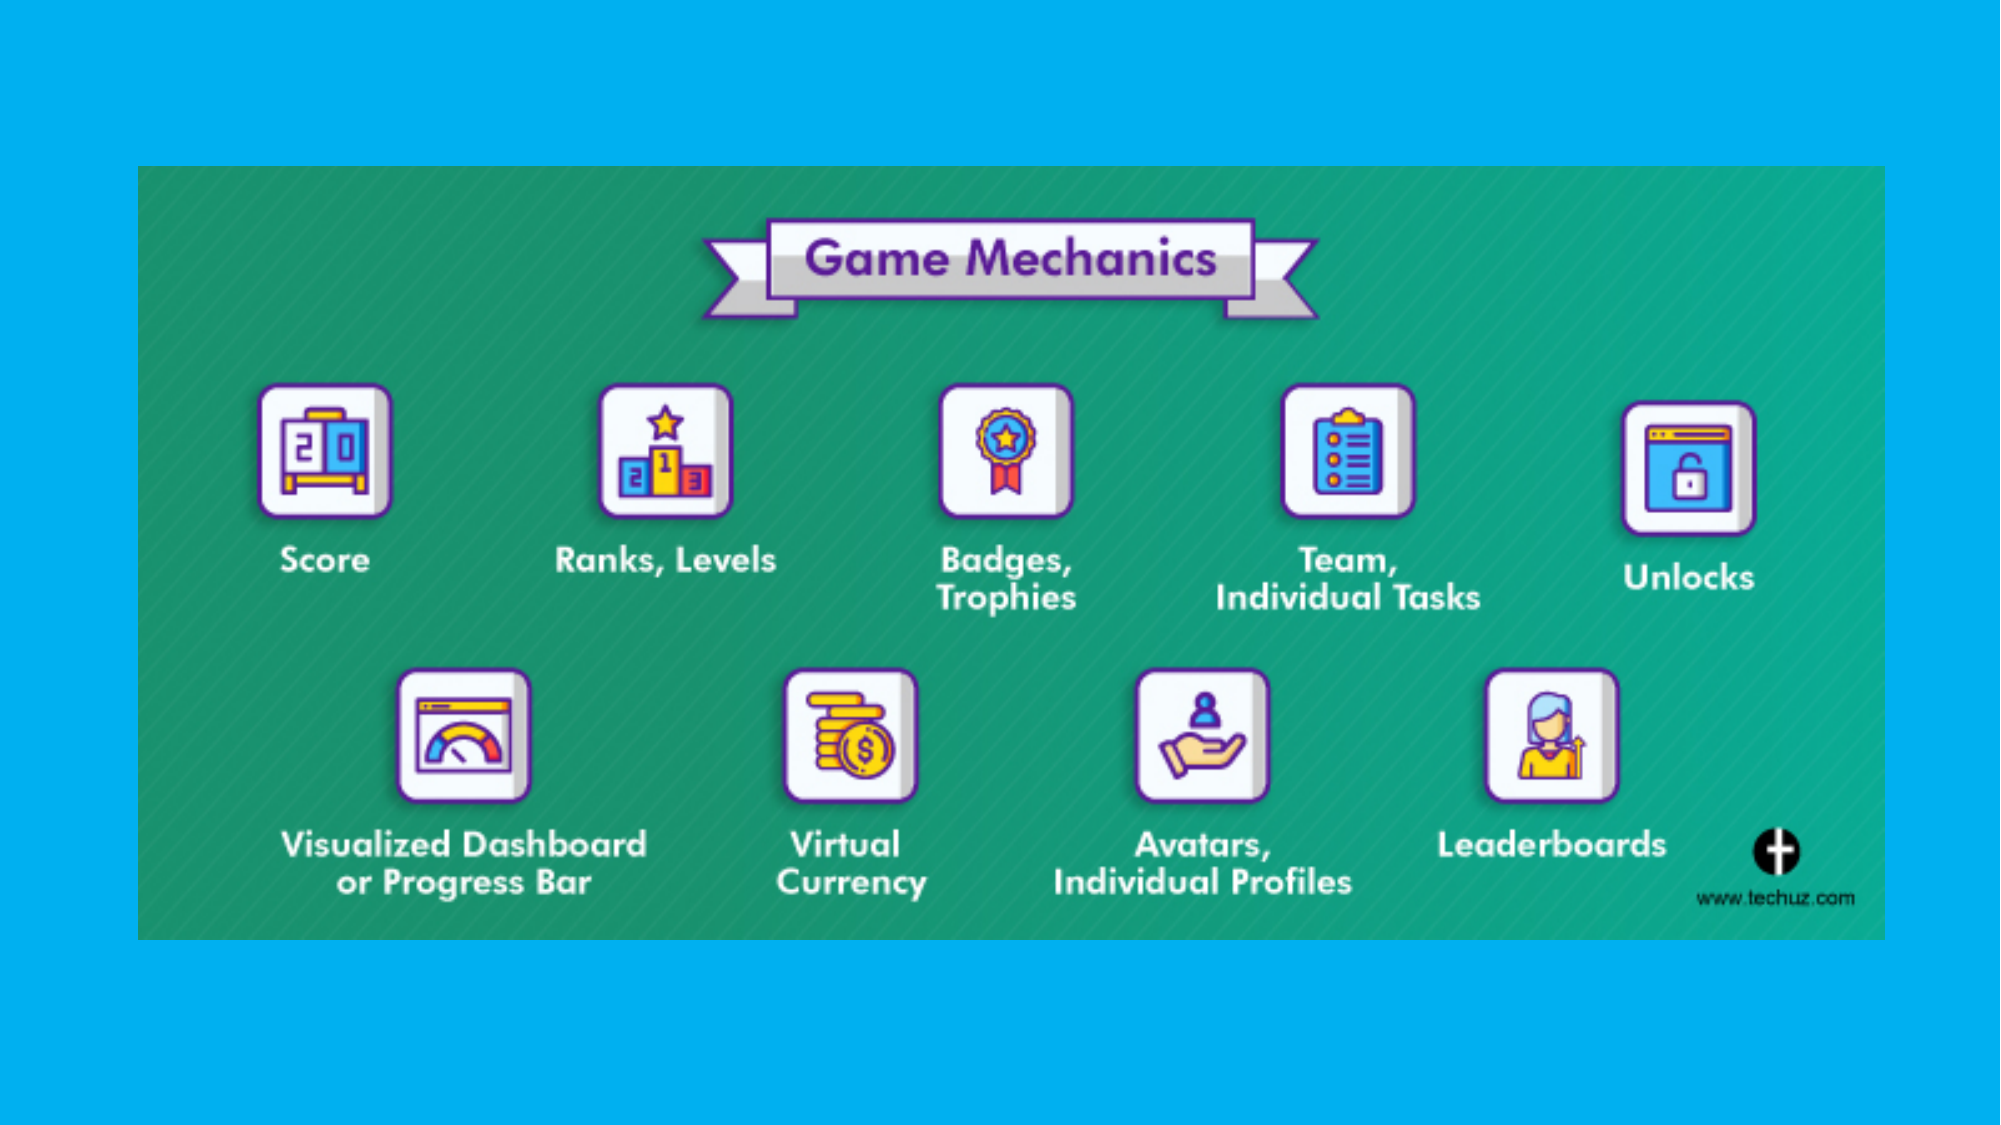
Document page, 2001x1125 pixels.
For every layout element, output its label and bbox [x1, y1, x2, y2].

picture [139, 167, 1884, 939]
